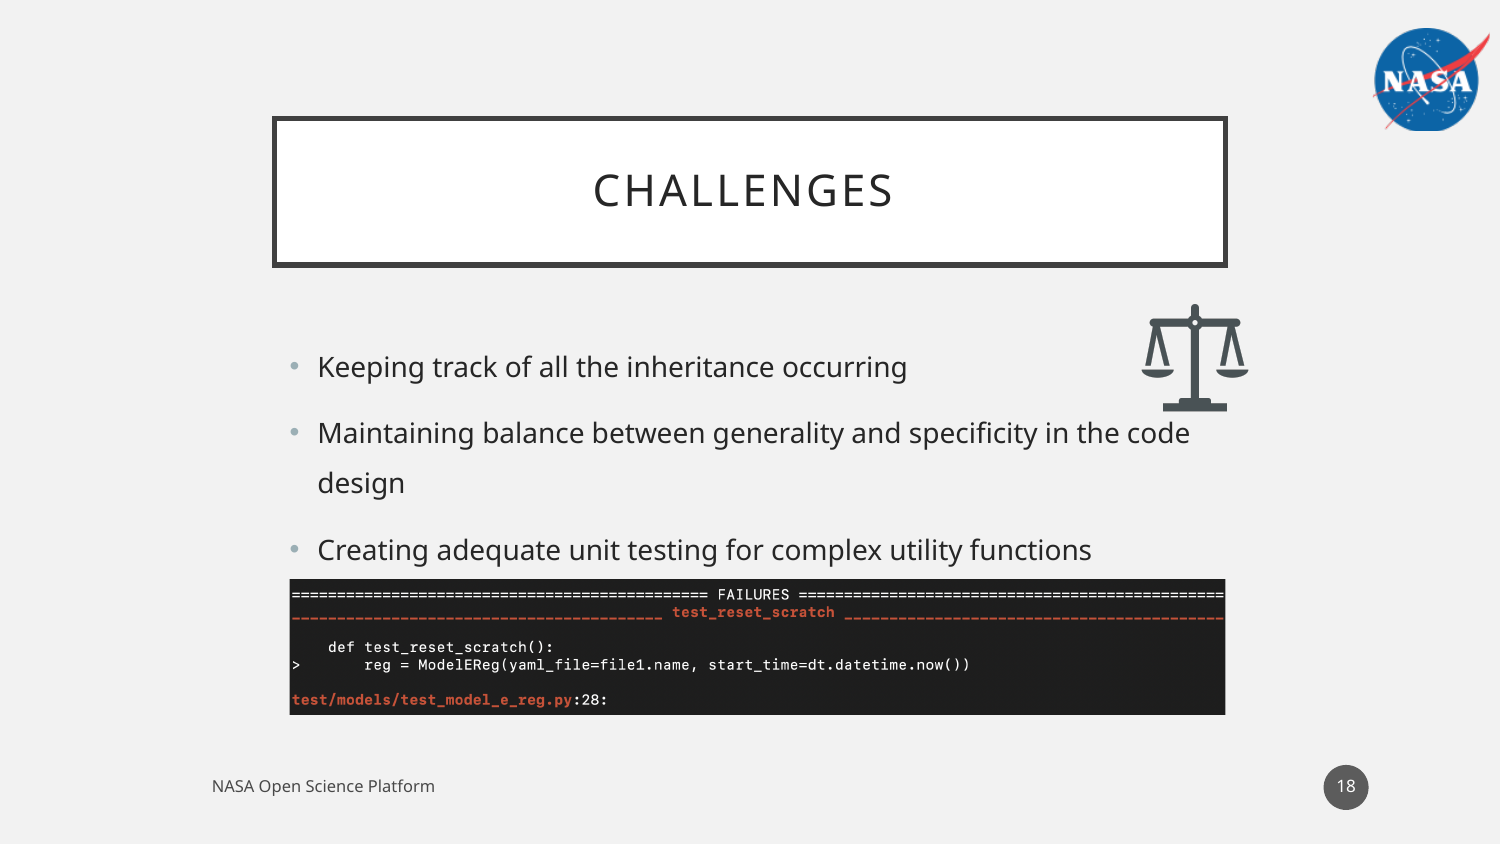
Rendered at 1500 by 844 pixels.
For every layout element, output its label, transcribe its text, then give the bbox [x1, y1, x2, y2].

title Challenges [272, 116, 1228, 268]
picture [1130, 293, 1259, 422]
picture [289, 579, 1226, 715]
slide_number 18 [1323, 764, 1369, 810]
list Keeping track of all the inheritance occurring Maintaining balance between generality and specificity in the code design Creating adequate unit testing for complex utility functions [274, 324, 1226, 707]
footer NASA Open Science Platform [196, 767, 923, 807]
